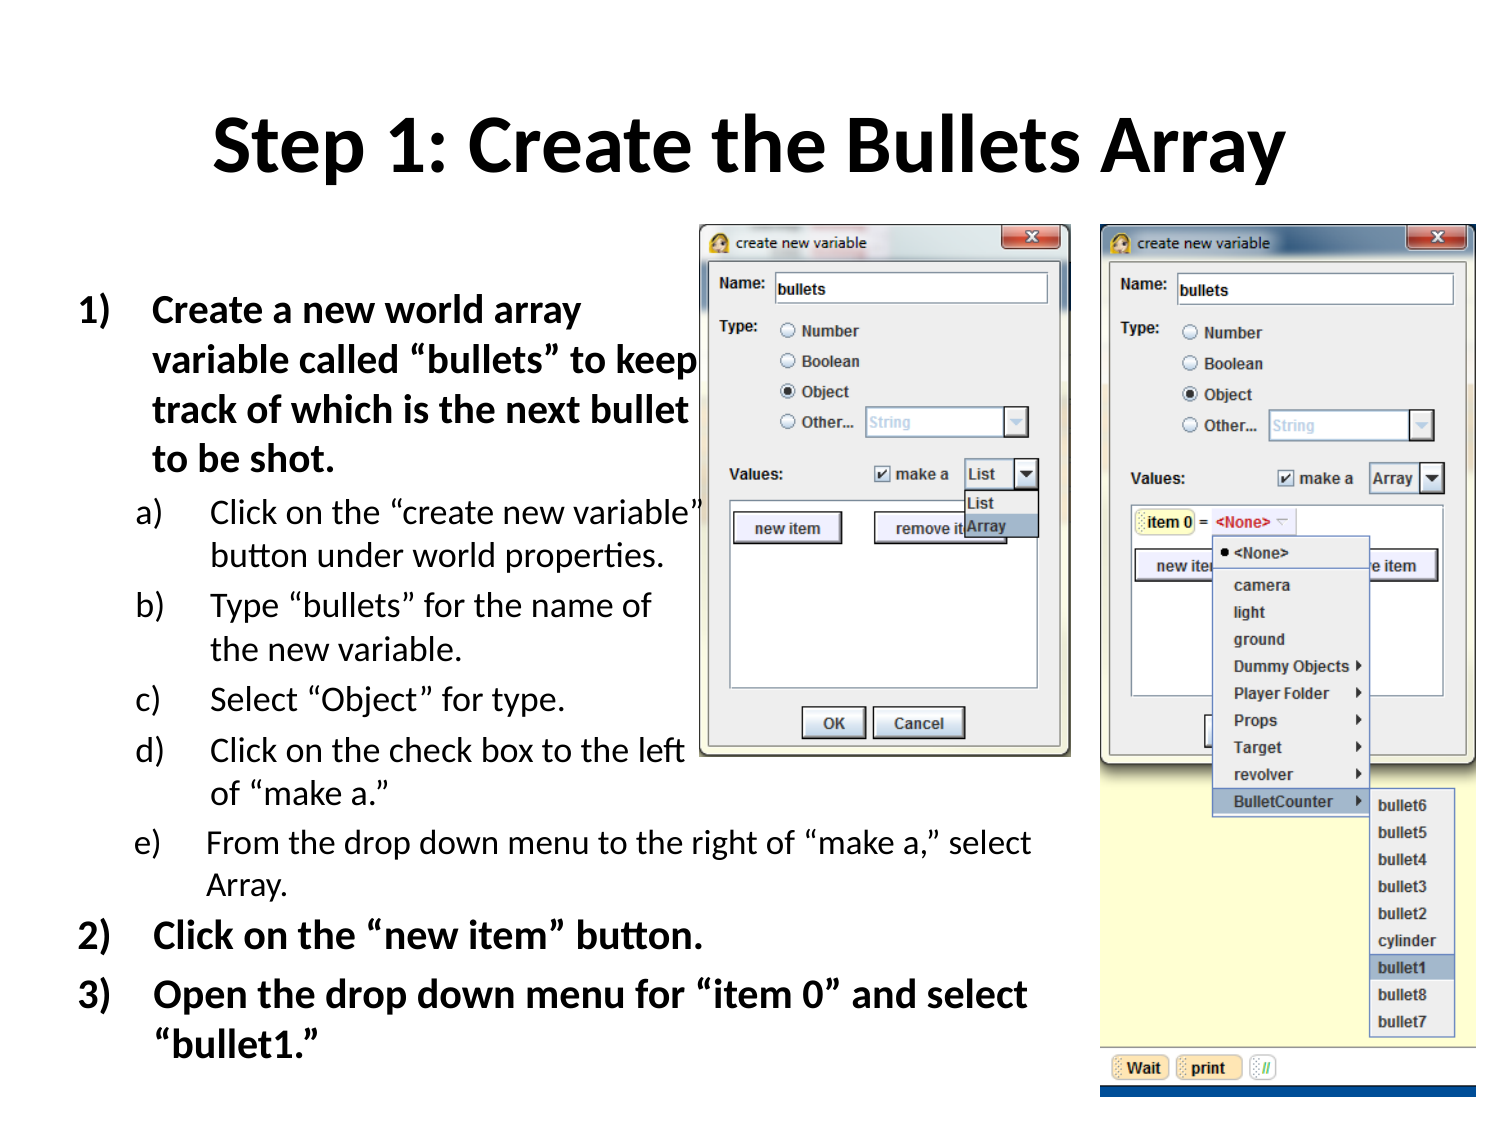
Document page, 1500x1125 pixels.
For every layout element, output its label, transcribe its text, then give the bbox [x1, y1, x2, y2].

text_box Click on the “new item” button. Open the drop down menu for “item 0” and select “bullet1.” [62, 900, 1094, 1075]
title Step 1: Create the Bullets Array [75, 45, 1425, 233]
picture [699, 224, 1071, 758]
list From the drop down menu to the right of “make a,” select Array. [62, 812, 1094, 900]
picture [1099, 224, 1476, 1098]
text_box Create a new world array variable called “bullets” to keep track of which is the next bullet to be shot. Click on the “create new variable” button under world properties. Type “bullets” for the name of the new variable. Select “Object” for type. Click on the check box to the left of “make a.” [62, 275, 725, 838]
